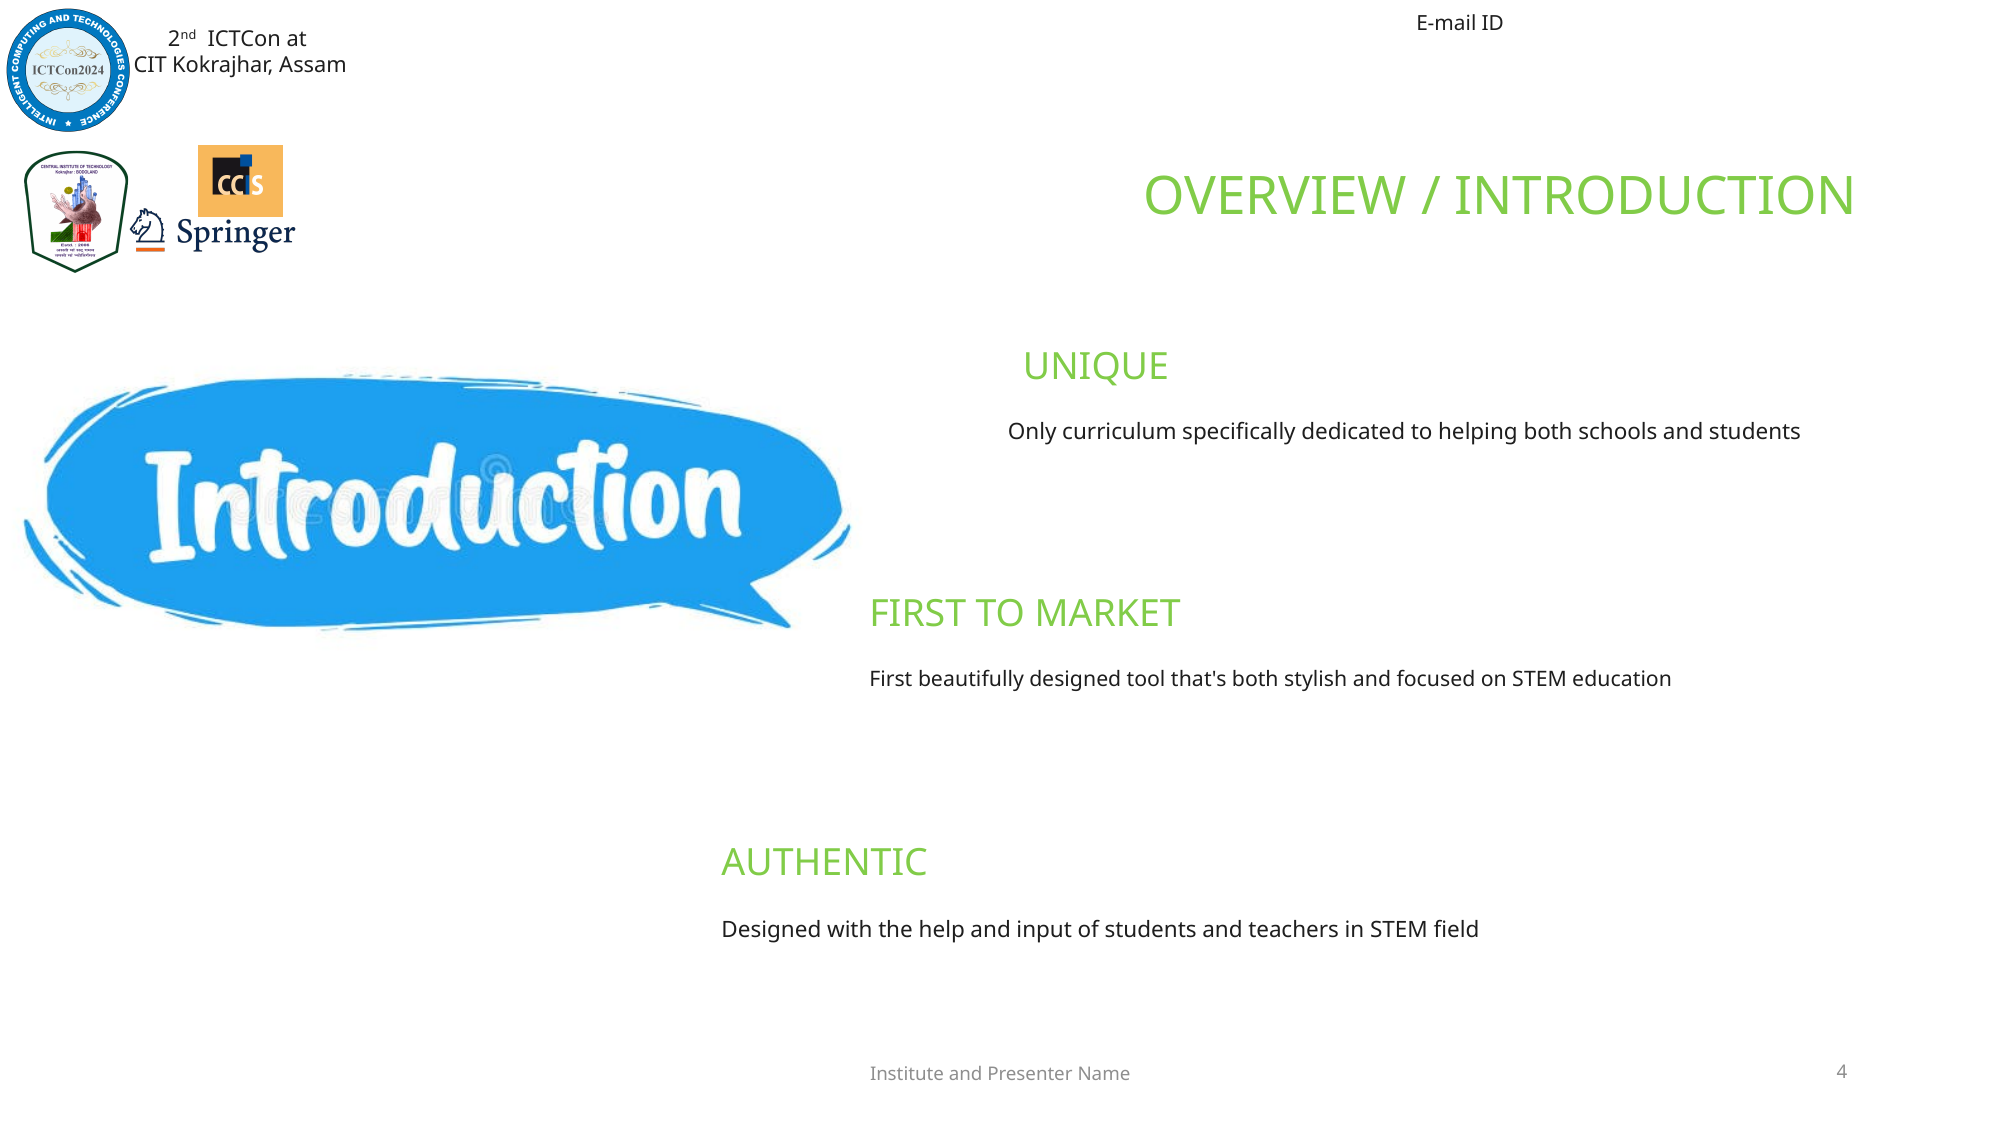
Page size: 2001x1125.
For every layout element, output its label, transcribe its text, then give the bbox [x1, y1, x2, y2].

footer Institute and Presenter Name [662, 1042, 1338, 1103]
list First to market [870, 588, 1697, 642]
list Unique [1008, 339, 1836, 397]
list Designed with the help and input of students and teachers in STEM field [721, 894, 1549, 983]
list Authentic [721, 837, 1549, 891]
slide_number 4 [1412, 1042, 1863, 1103]
title Overview / Introduction [1143, 113, 1883, 234]
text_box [0, 5, 870, 653]
list First beautifully designed tool that's both stylish and focused on STEM education [869, 645, 1697, 734]
text_box E-mail ID [1236, 0, 1684, 45]
list Only curriculum specifically dedicated to helping both schools and students [1008, 396, 1835, 485]
